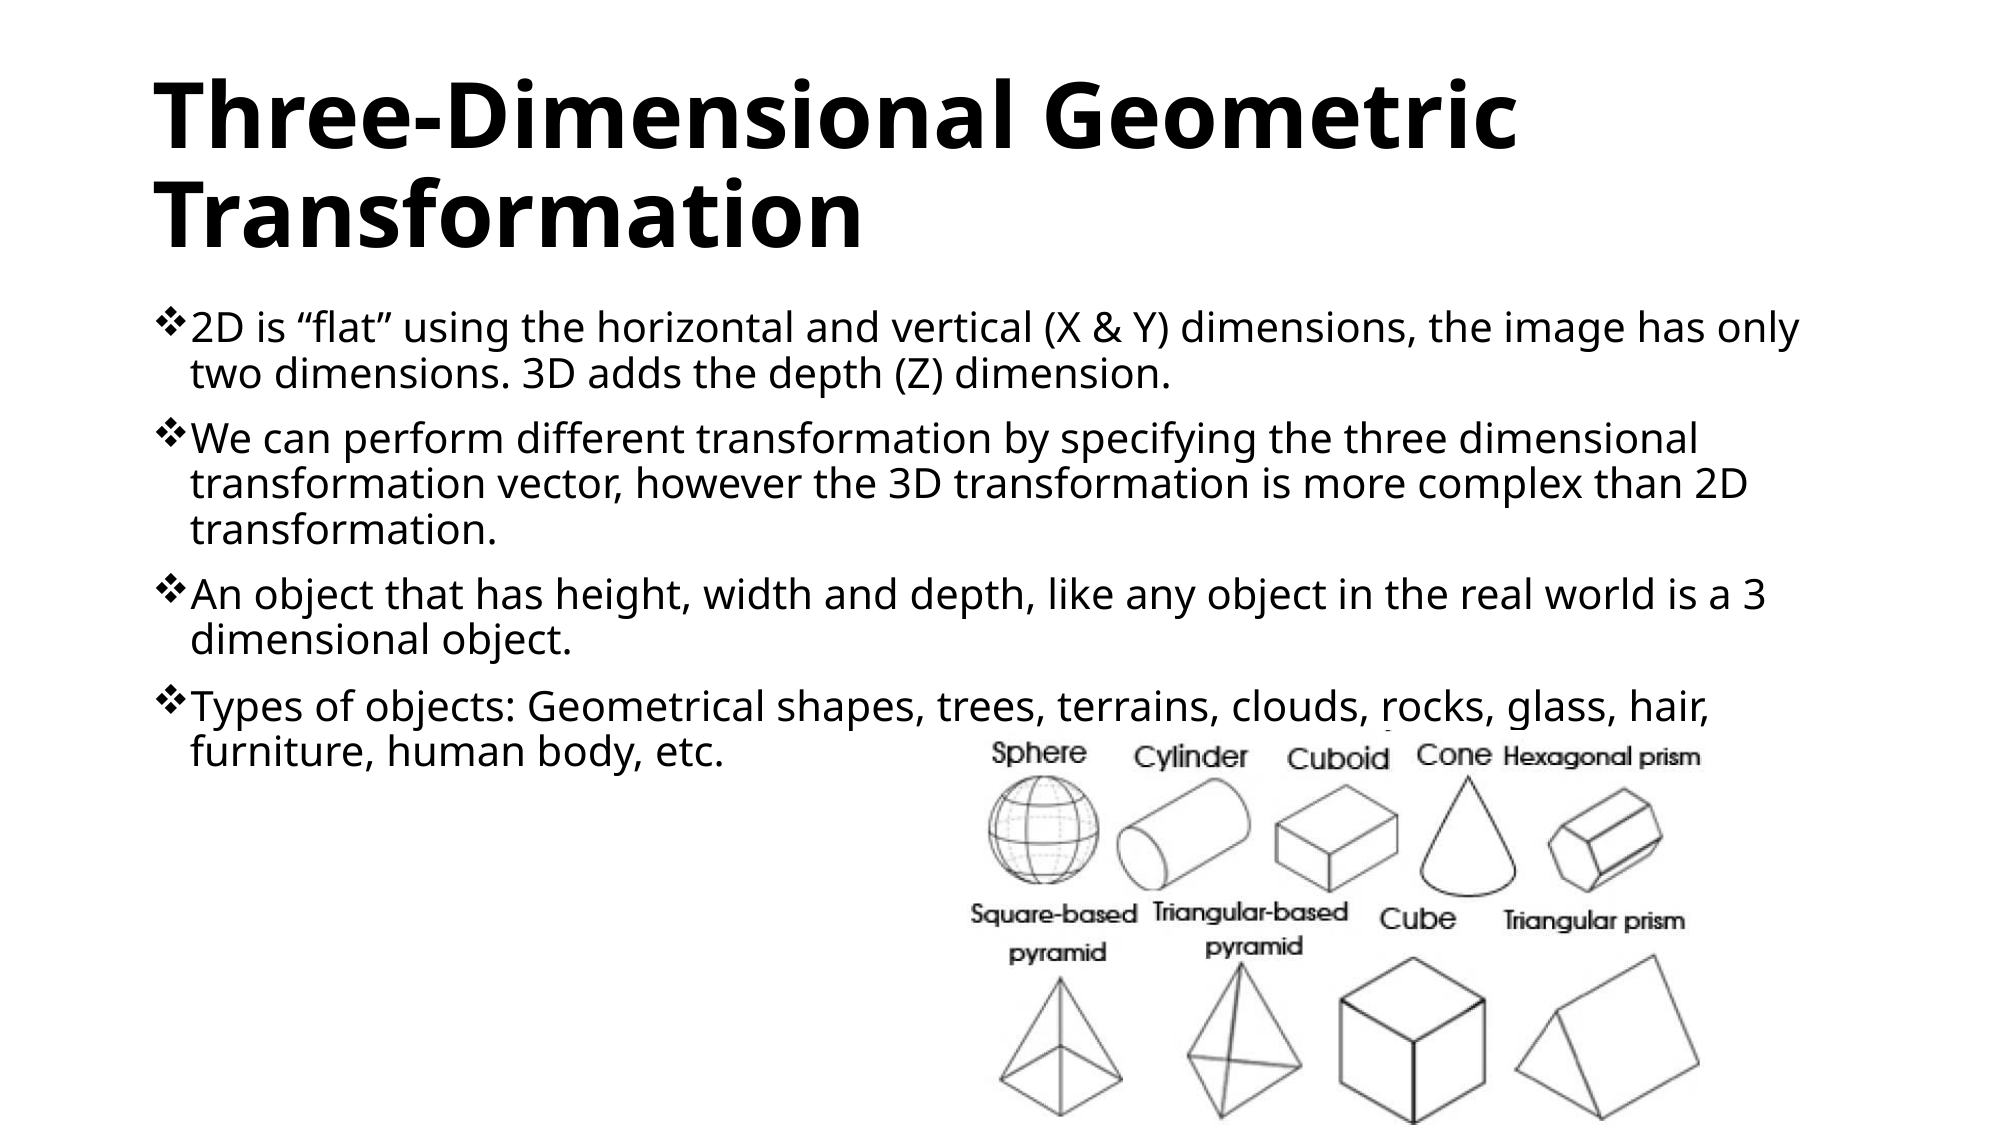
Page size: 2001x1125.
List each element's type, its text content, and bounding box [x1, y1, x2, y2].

picture [967, 730, 1706, 1125]
title Three-Dimensional Geometric Transformation [137, 59, 1863, 278]
list 2D is “flat” using the horizontal and vertical (X & Y) dimensions, the image has only two dimensions. 3D adds the depth (Z) dimension. We can perform different transformation by specifying the three dimensional transformation vector, however the 3D transformation is more complex than 2D transformation. An object that has height, width and depth, like any object in the real world is a 3 dimensional object. Types of objects: Geometrical shapes, trees, terrains, clouds, rocks, glass, hair, furniture, human body, etc. [137, 299, 1863, 1014]
